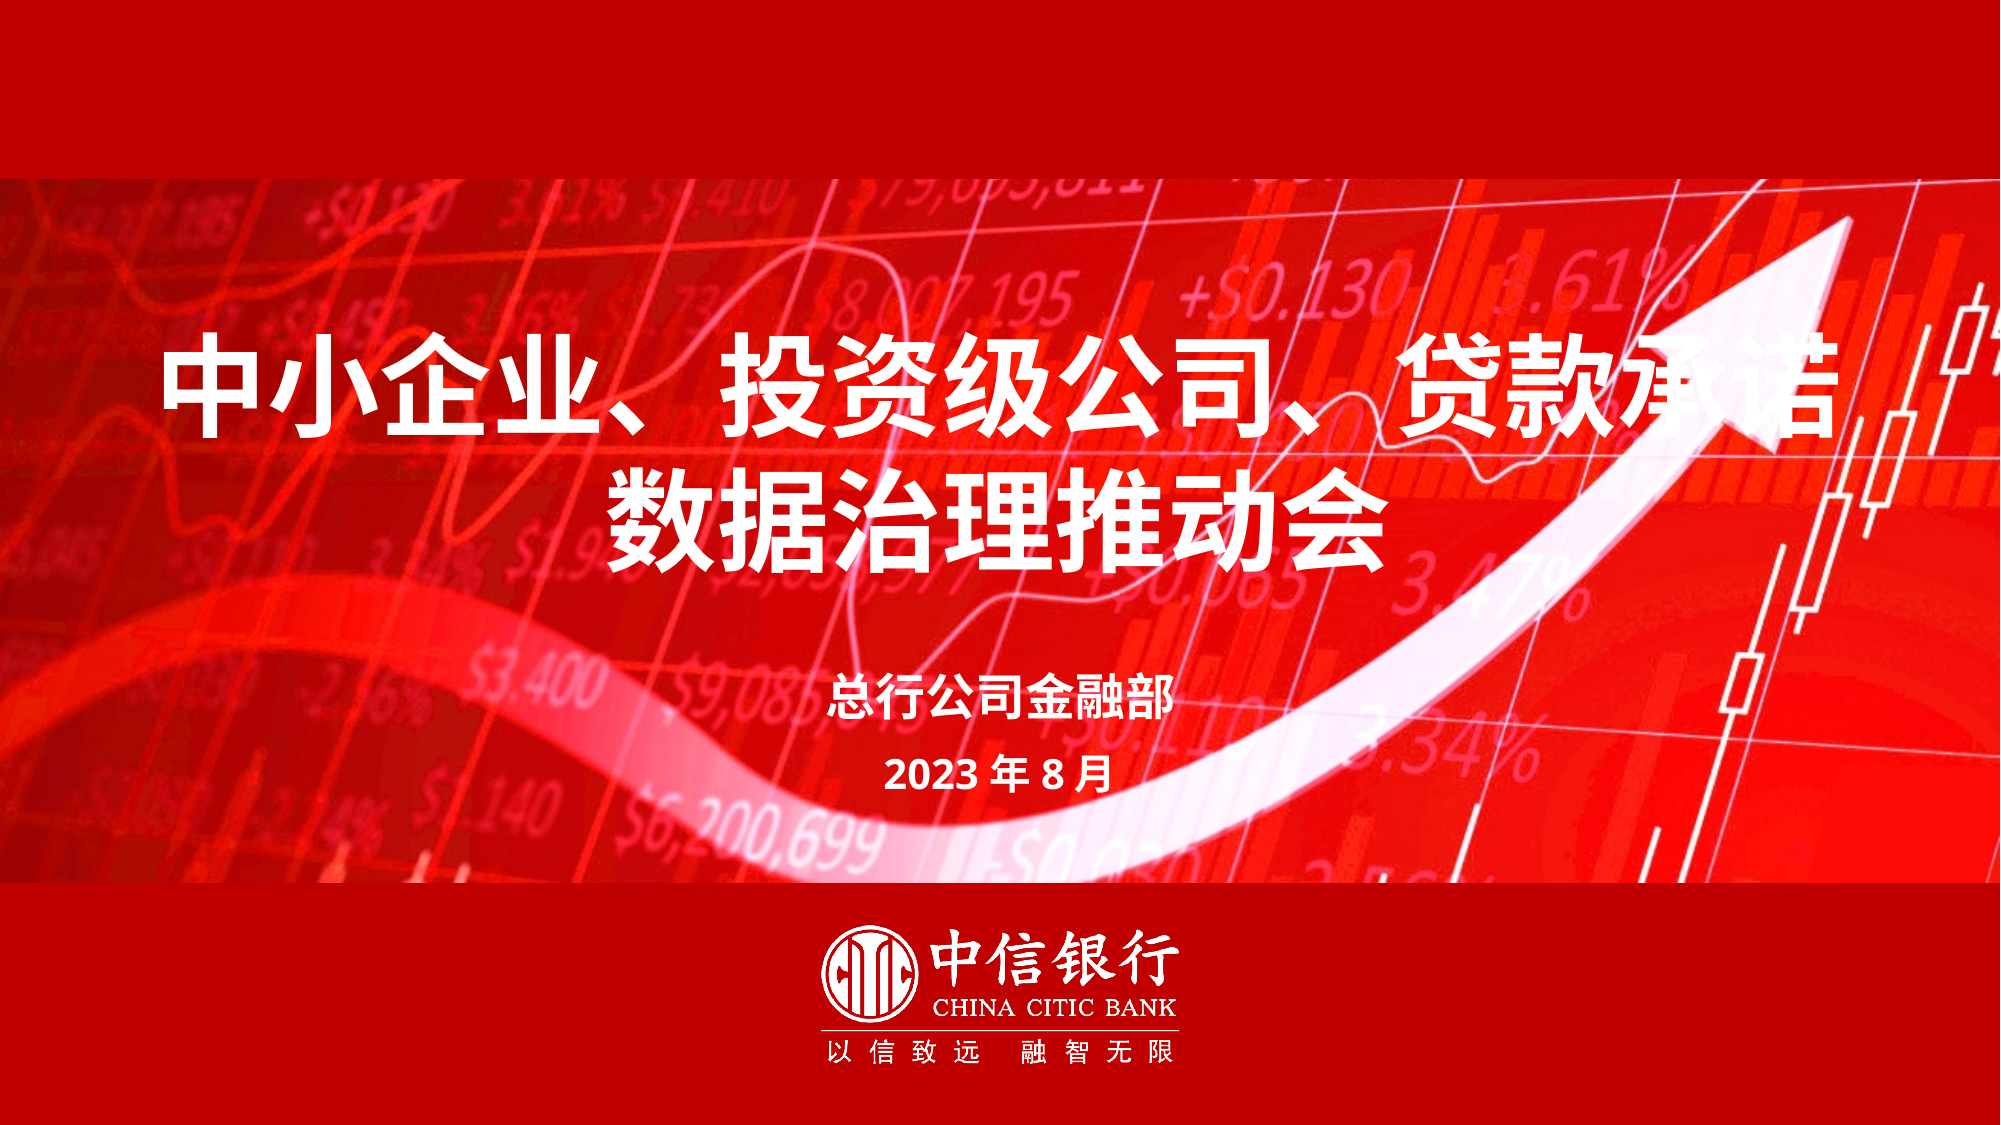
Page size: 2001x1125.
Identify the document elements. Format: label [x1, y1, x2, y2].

picture [0, 179, 2000, 883]
picture [821, 924, 1179, 1064]
